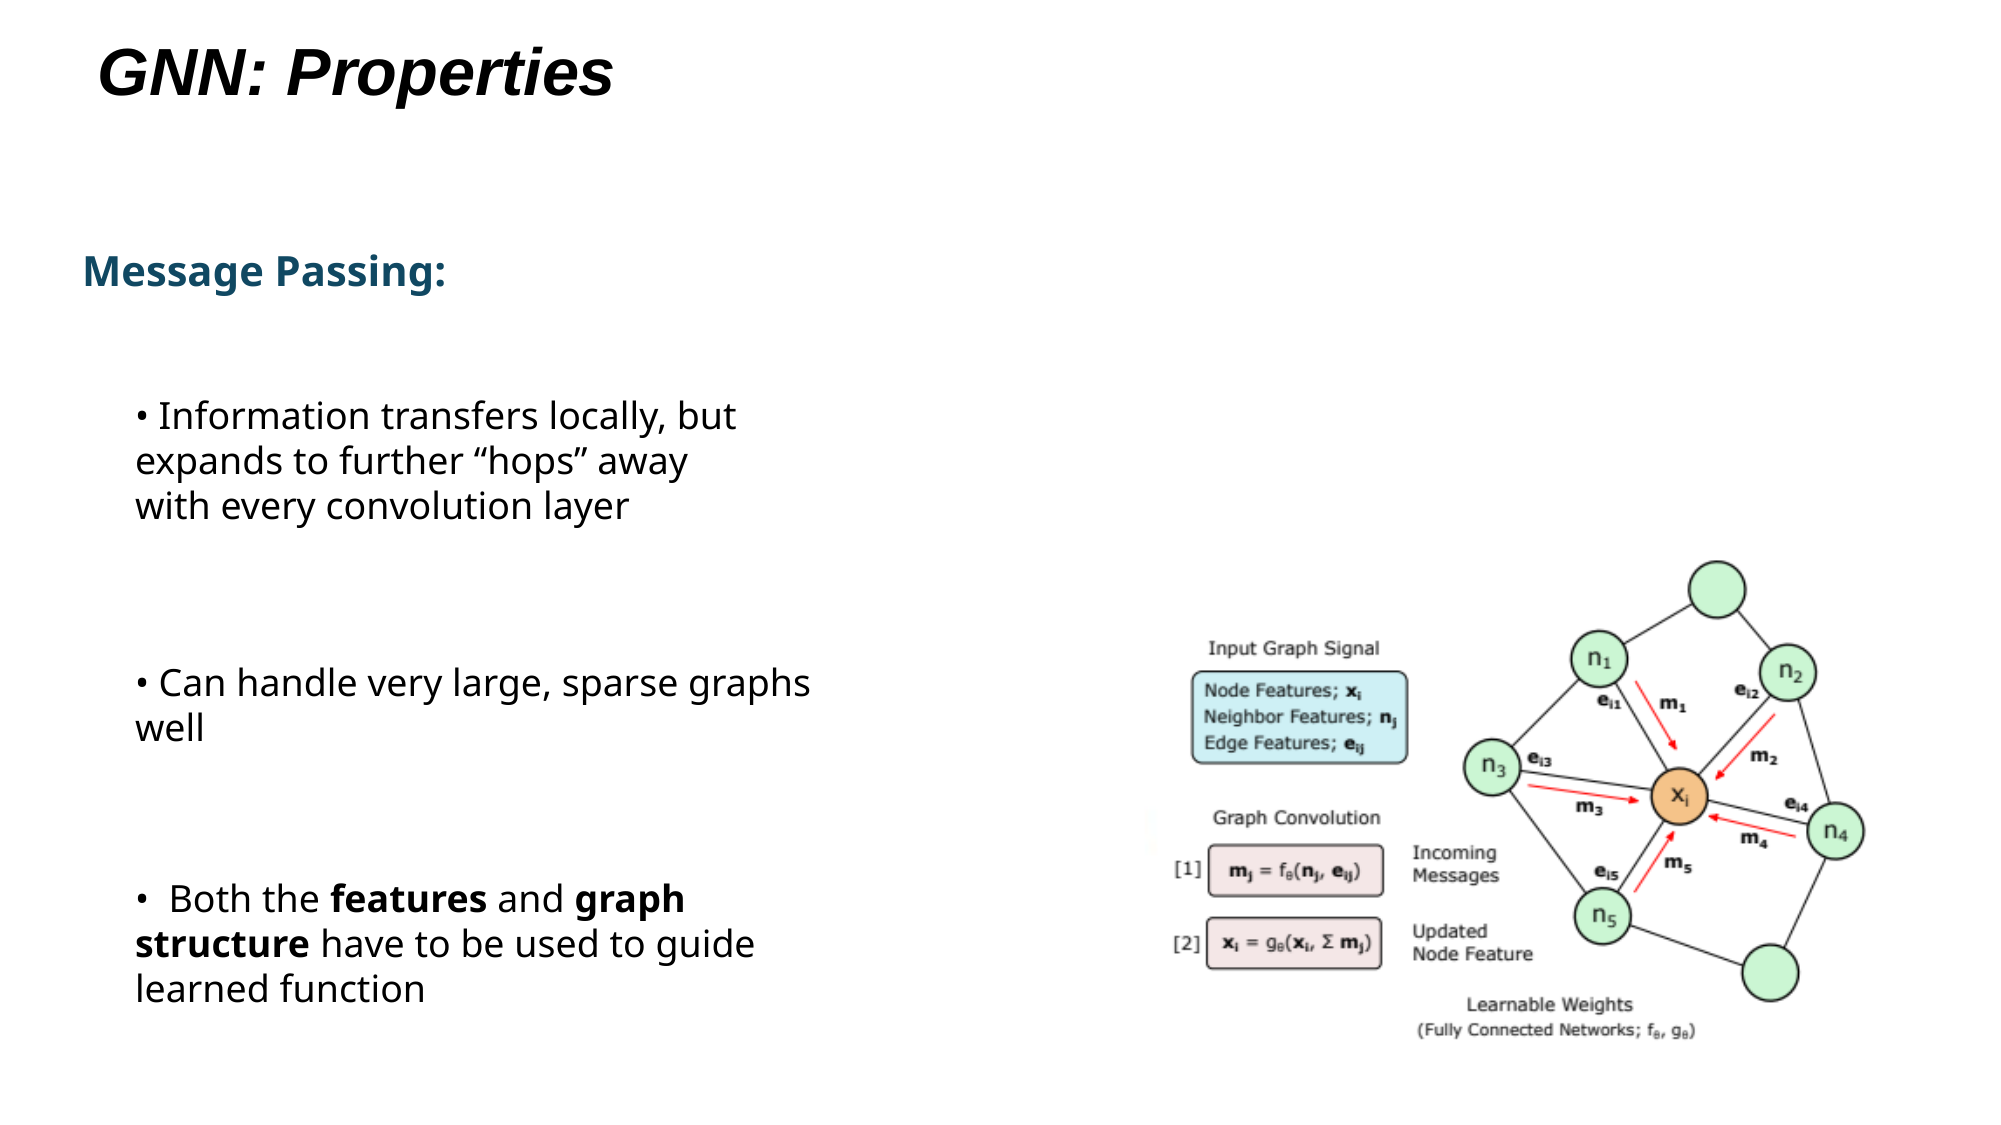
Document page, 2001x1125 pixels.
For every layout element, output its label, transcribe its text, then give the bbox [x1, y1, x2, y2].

text_box • Both the features and graph structure have to be used to guide learned function [120, 867, 840, 1018]
picture [1144, 535, 1990, 1076]
text_box • Information transfers locally, but expands to further “hops” away with every convolution layer [120, 384, 767, 535]
text_box GNN: Properties [82, 0, 2000, 118]
text_box • Can handle very large, sparse graphs well [120, 651, 840, 757]
text_box Message Passing: [67, 237, 462, 348]
